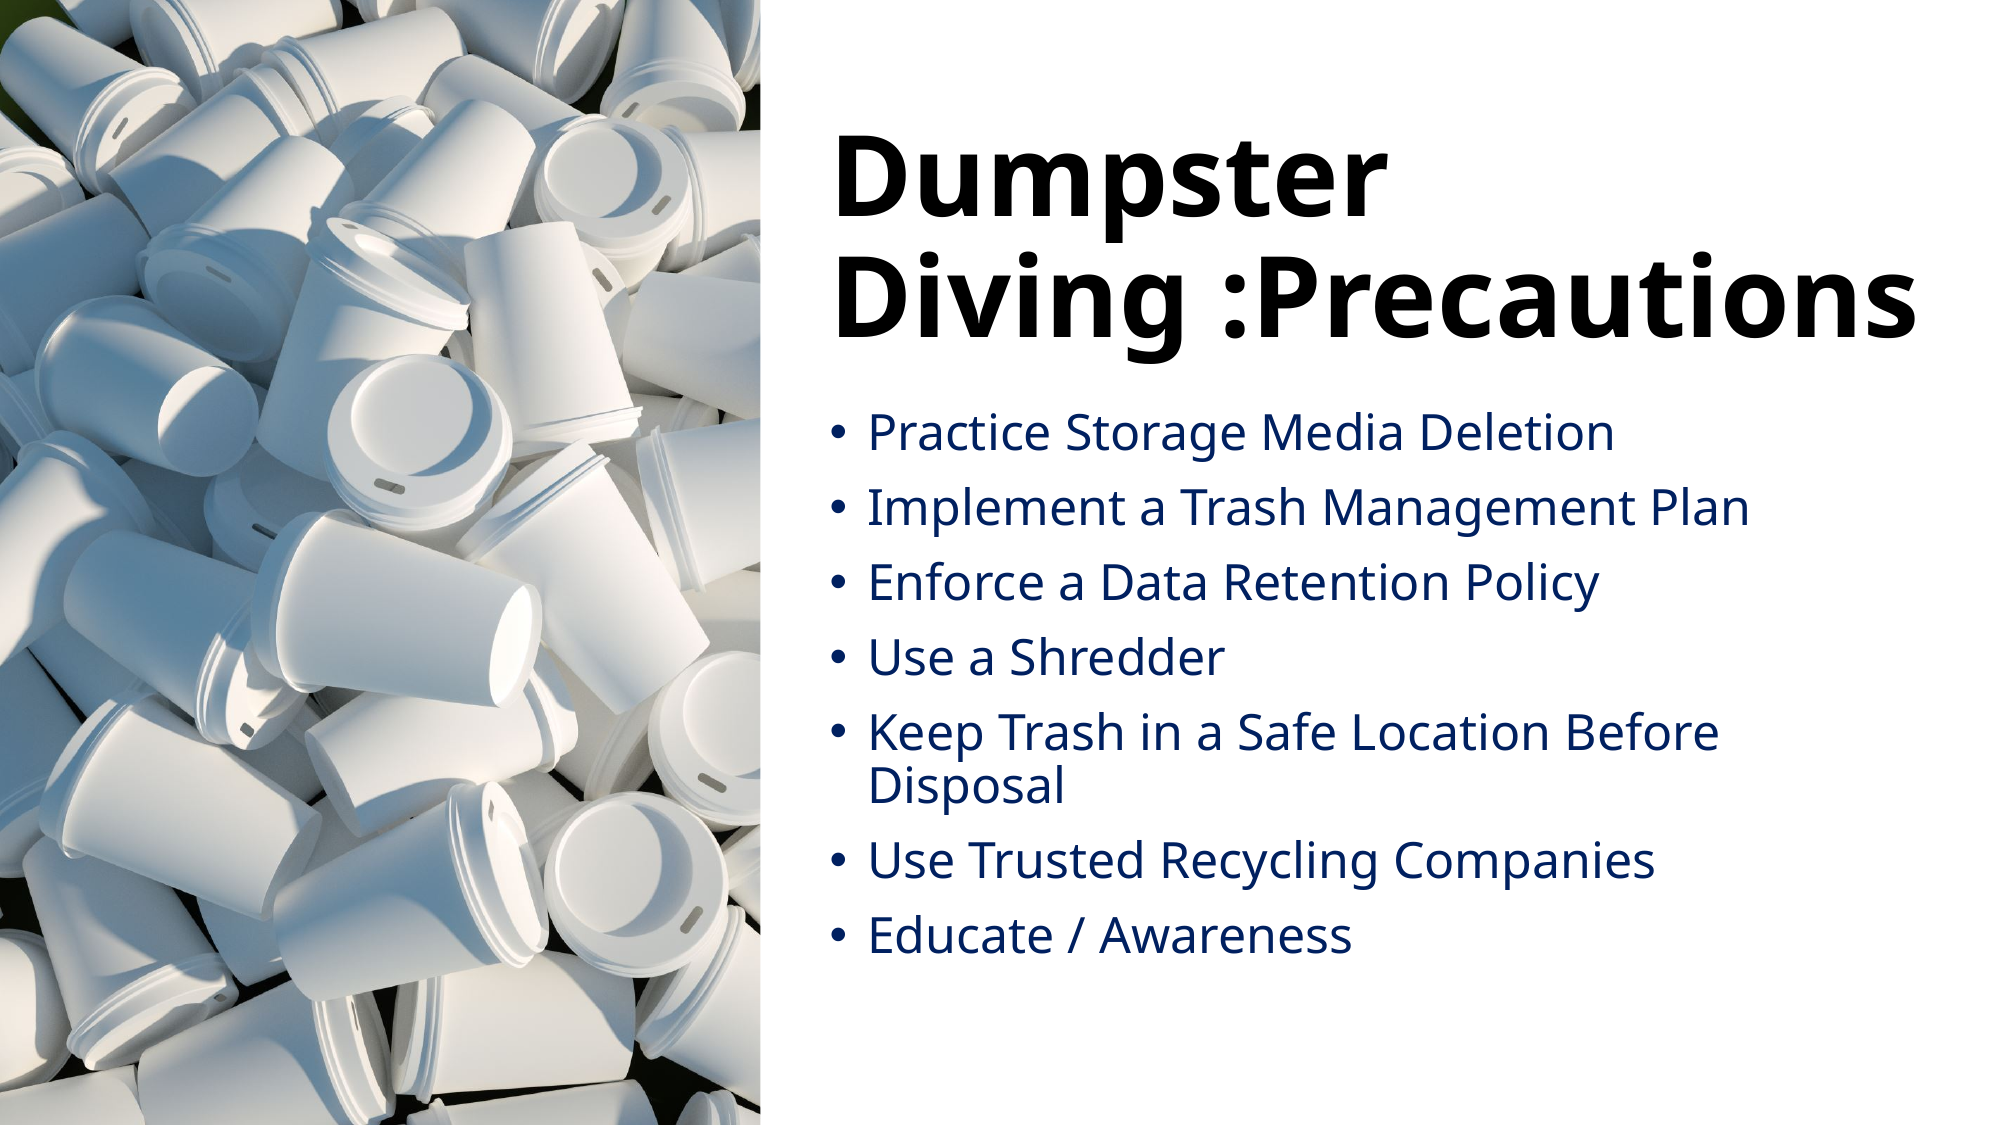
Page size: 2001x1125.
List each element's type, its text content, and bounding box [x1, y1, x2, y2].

list Practice Storage Media Deletion Implement a Trash Management Plan Enforce a Data Retention Policy Use a Shredder Keep Trash in a Safe Location Before Disposal Use Trusted Recycling Companies Educate / Awareness [814, 399, 1895, 1021]
picture [0, 0, 761, 1125]
title Dumpster Diving :Precautions [814, 103, 2000, 379]
